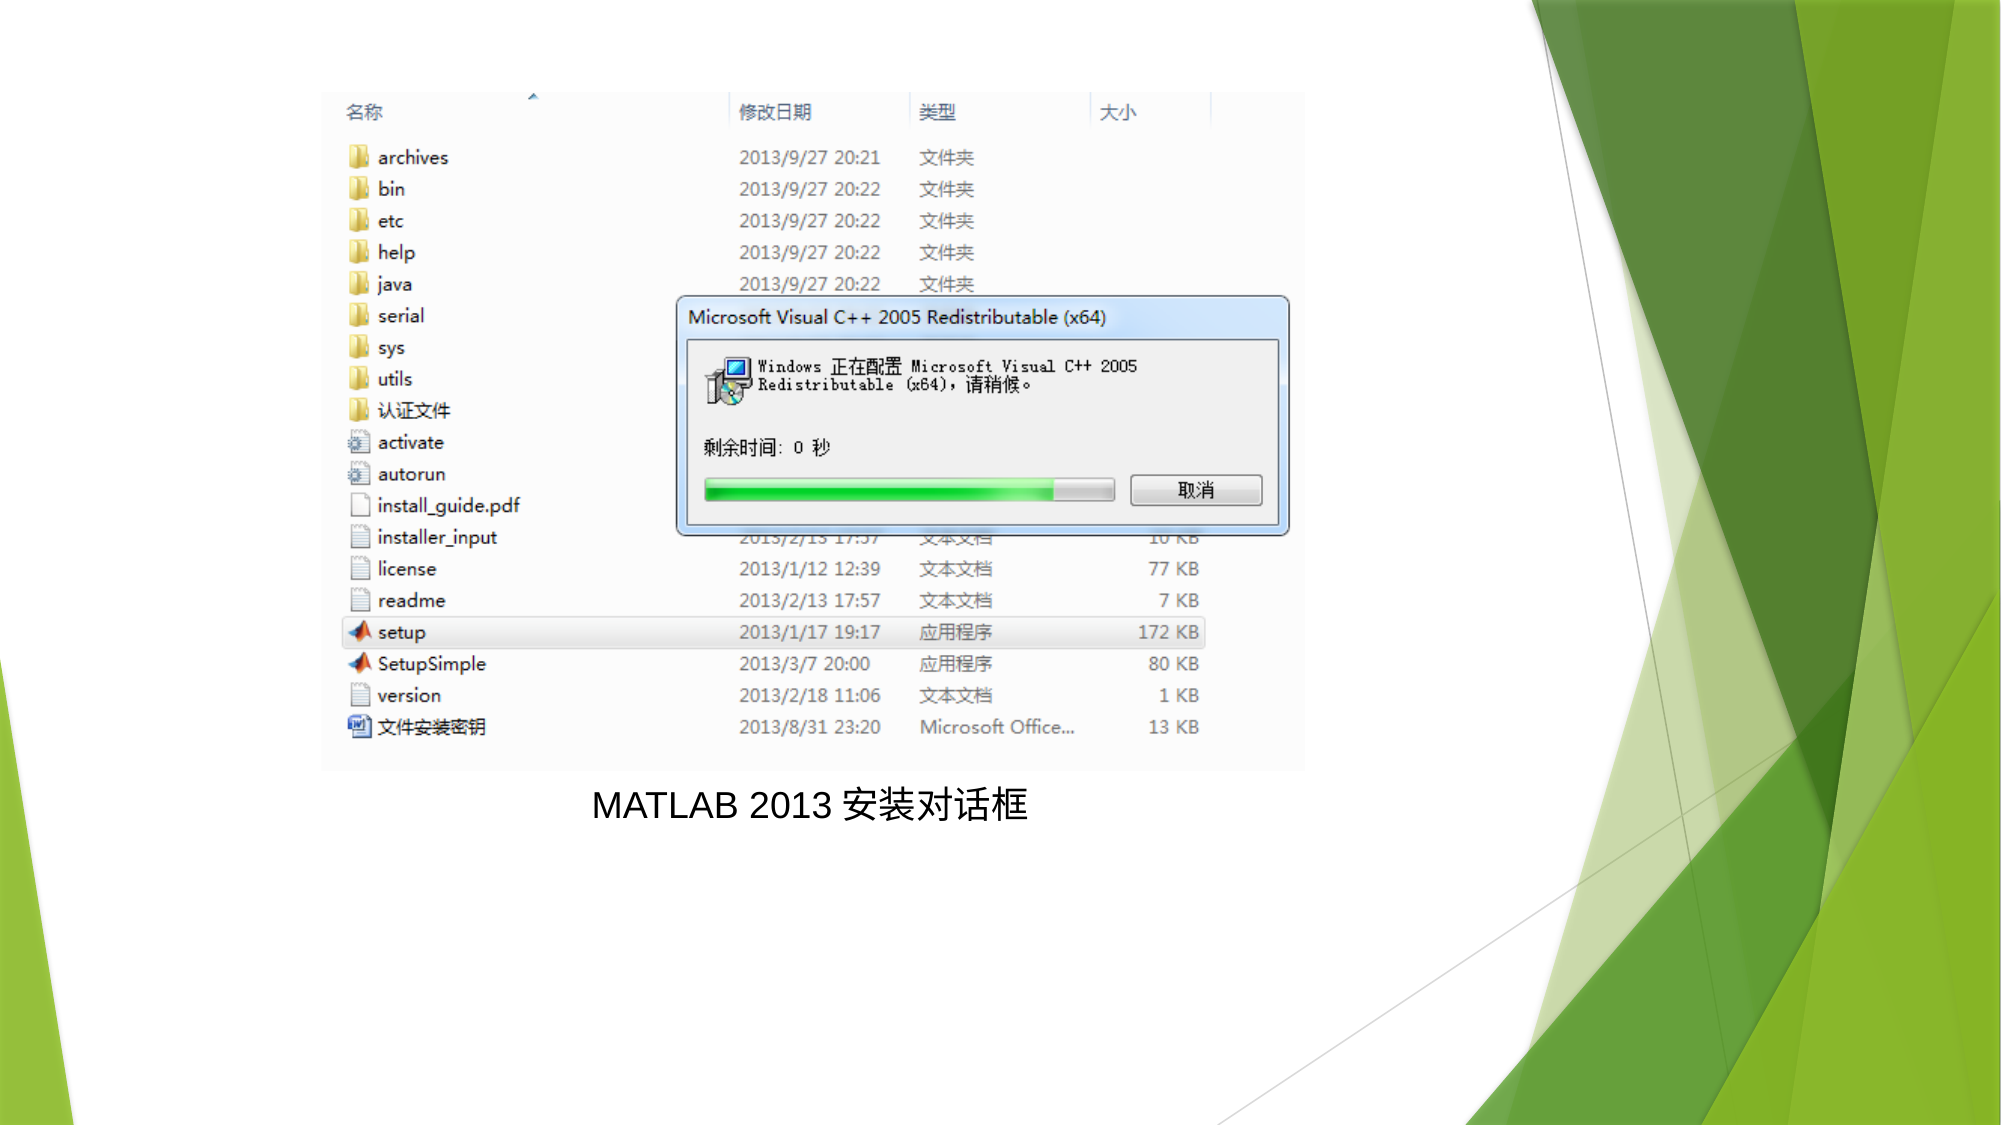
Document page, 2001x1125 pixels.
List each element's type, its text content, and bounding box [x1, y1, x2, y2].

text_box MATLAB 2013安装对话框 [576, 779, 1053, 834]
picture [321, 92, 1306, 771]
